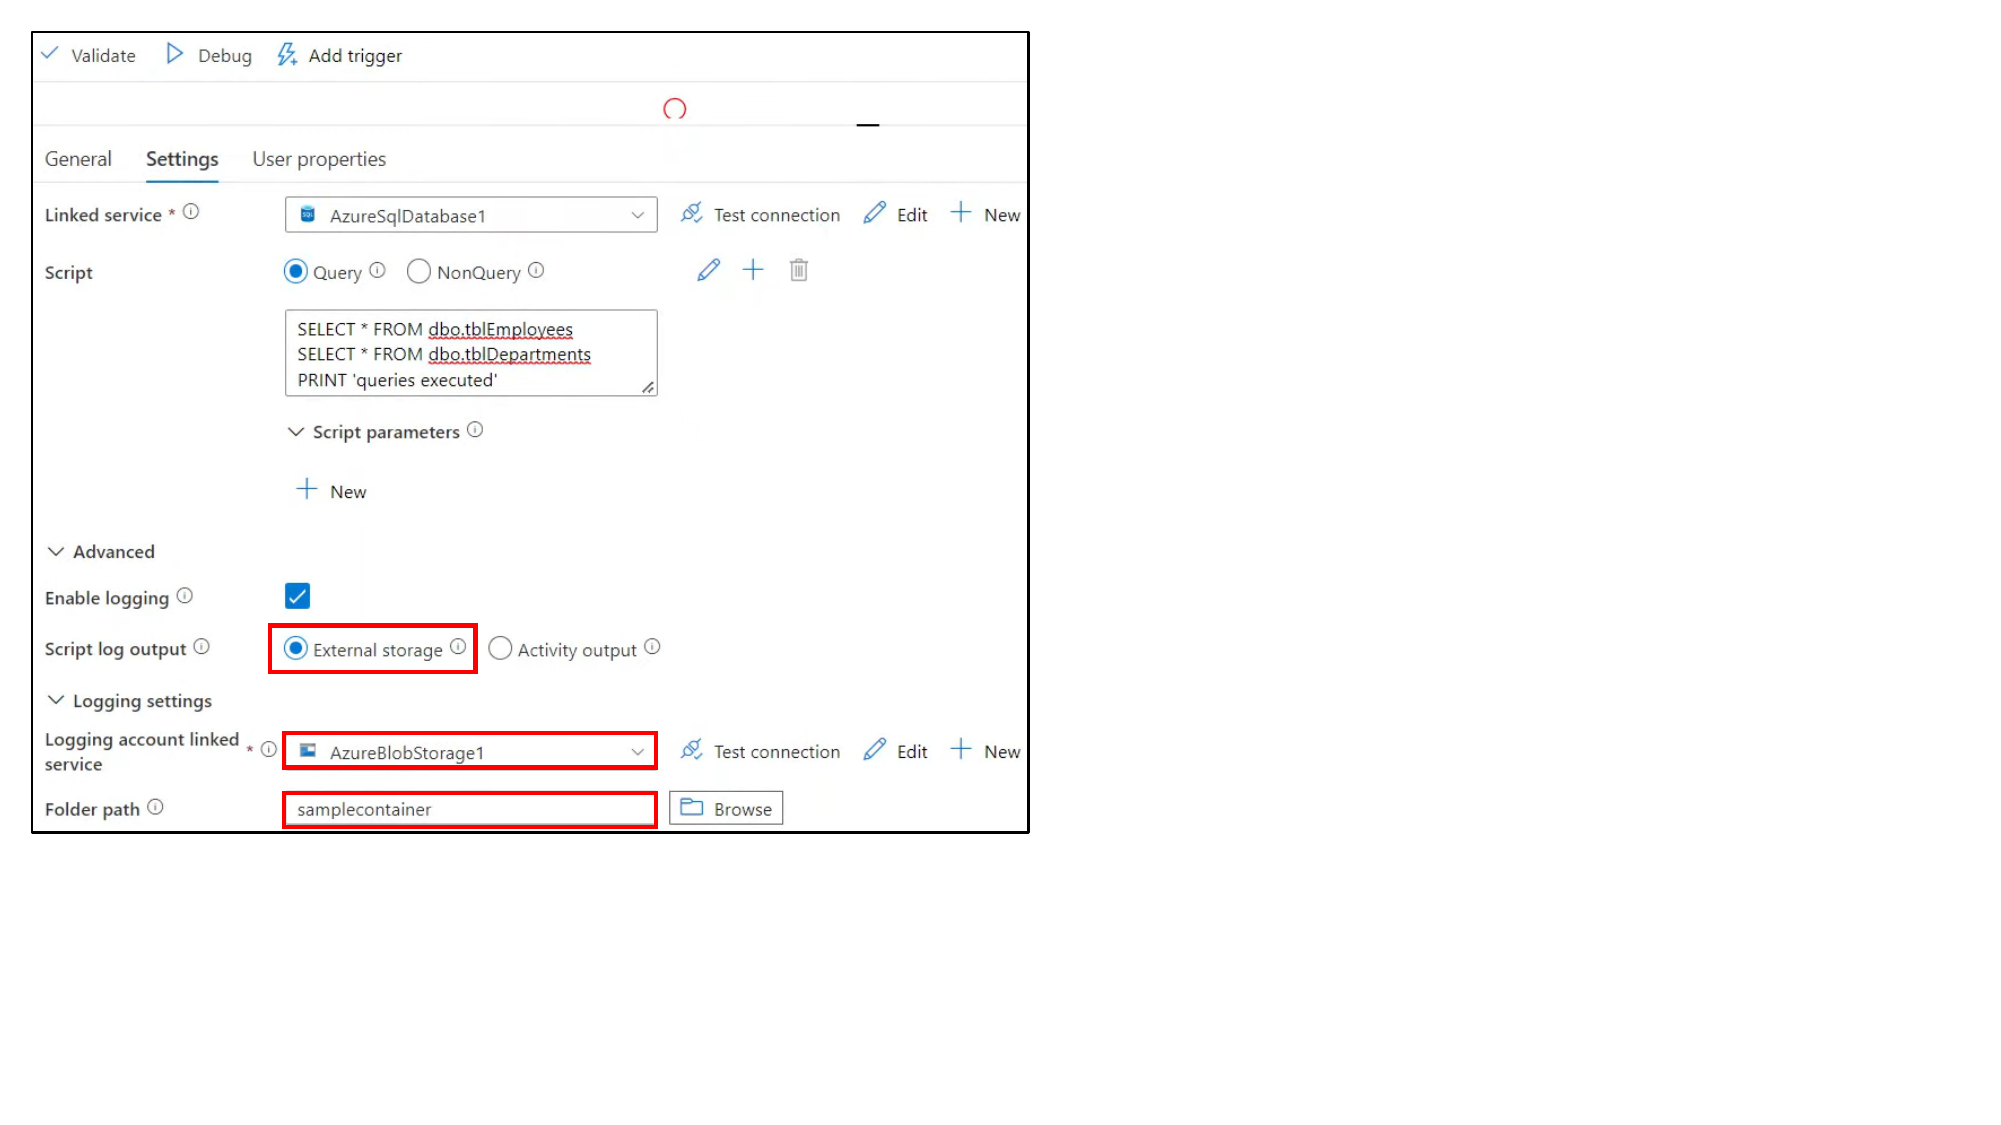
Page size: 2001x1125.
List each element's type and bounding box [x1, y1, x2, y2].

picture [33, 33, 1028, 832]
